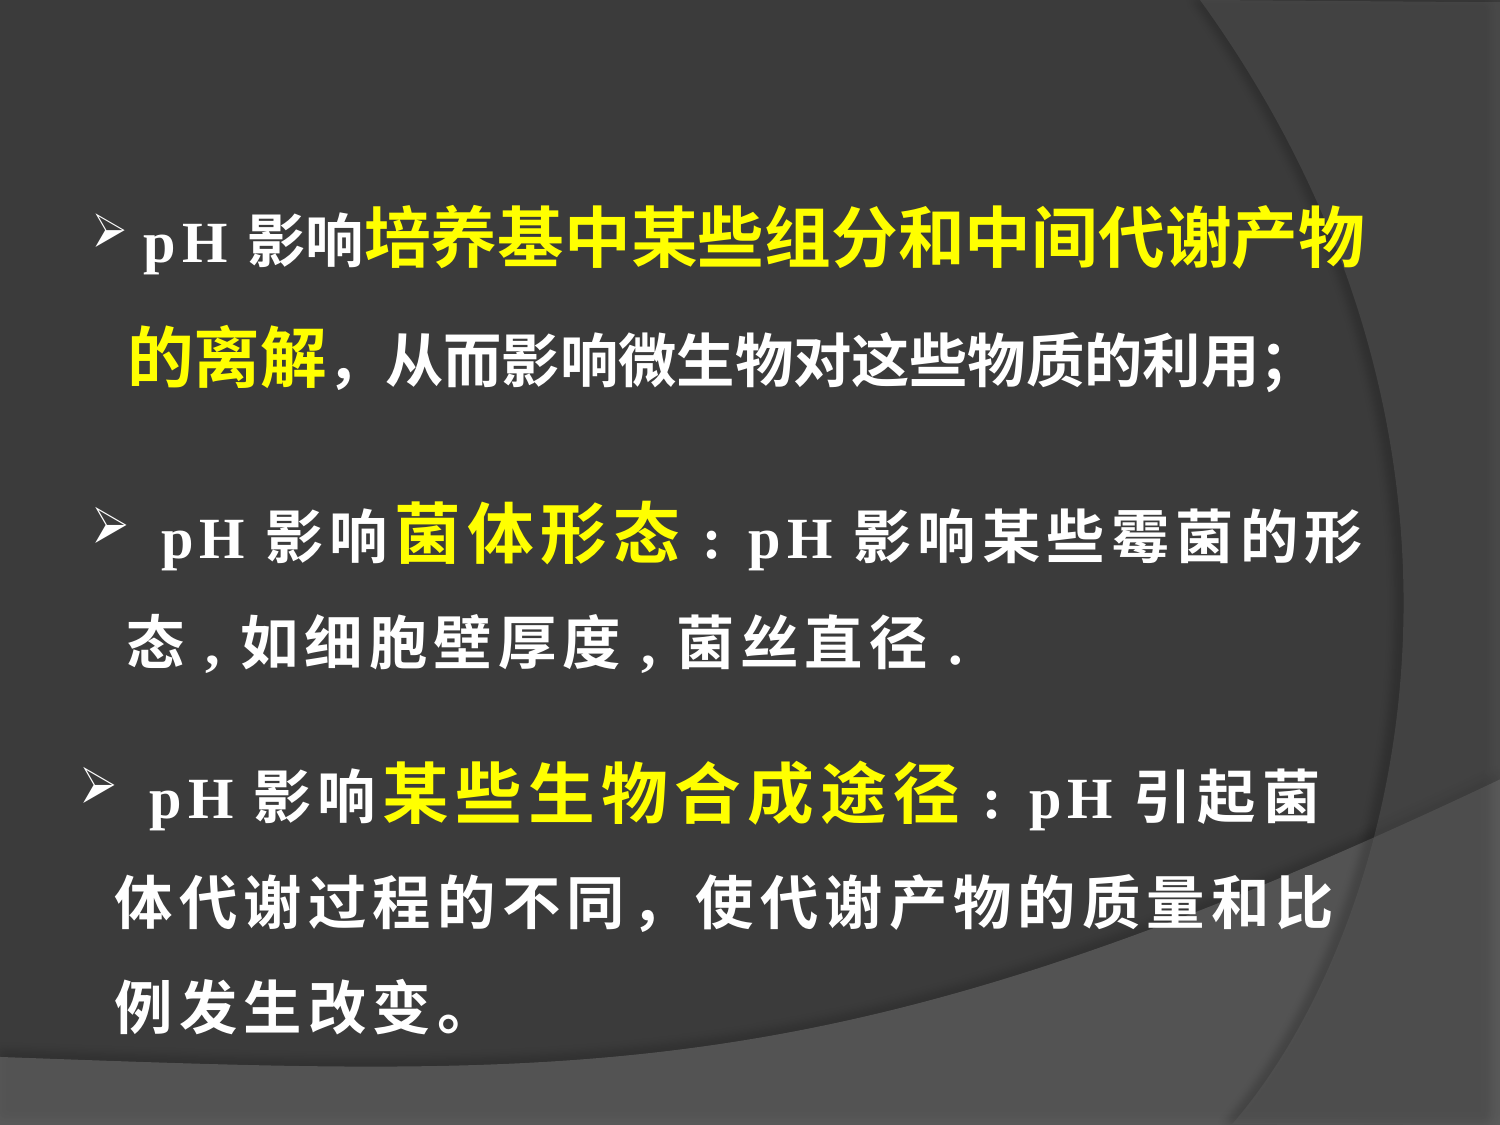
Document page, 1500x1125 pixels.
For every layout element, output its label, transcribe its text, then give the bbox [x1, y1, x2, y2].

text_box pH影响菌体形态: pH影响某些霉菌的形态,如细胞壁厚度,菌丝直径. [76, 444, 1396, 684]
text_box pH影响培养基中某些组分和中间代谢产物的离解，从而影响微生物对这些物质的利用； [76, 148, 1436, 404]
text_box pH影响某些生物合成途径: pH引起菌体代谢过程的不同，使代谢产物的质量和比例发生改变。 [64, 704, 1376, 1049]
